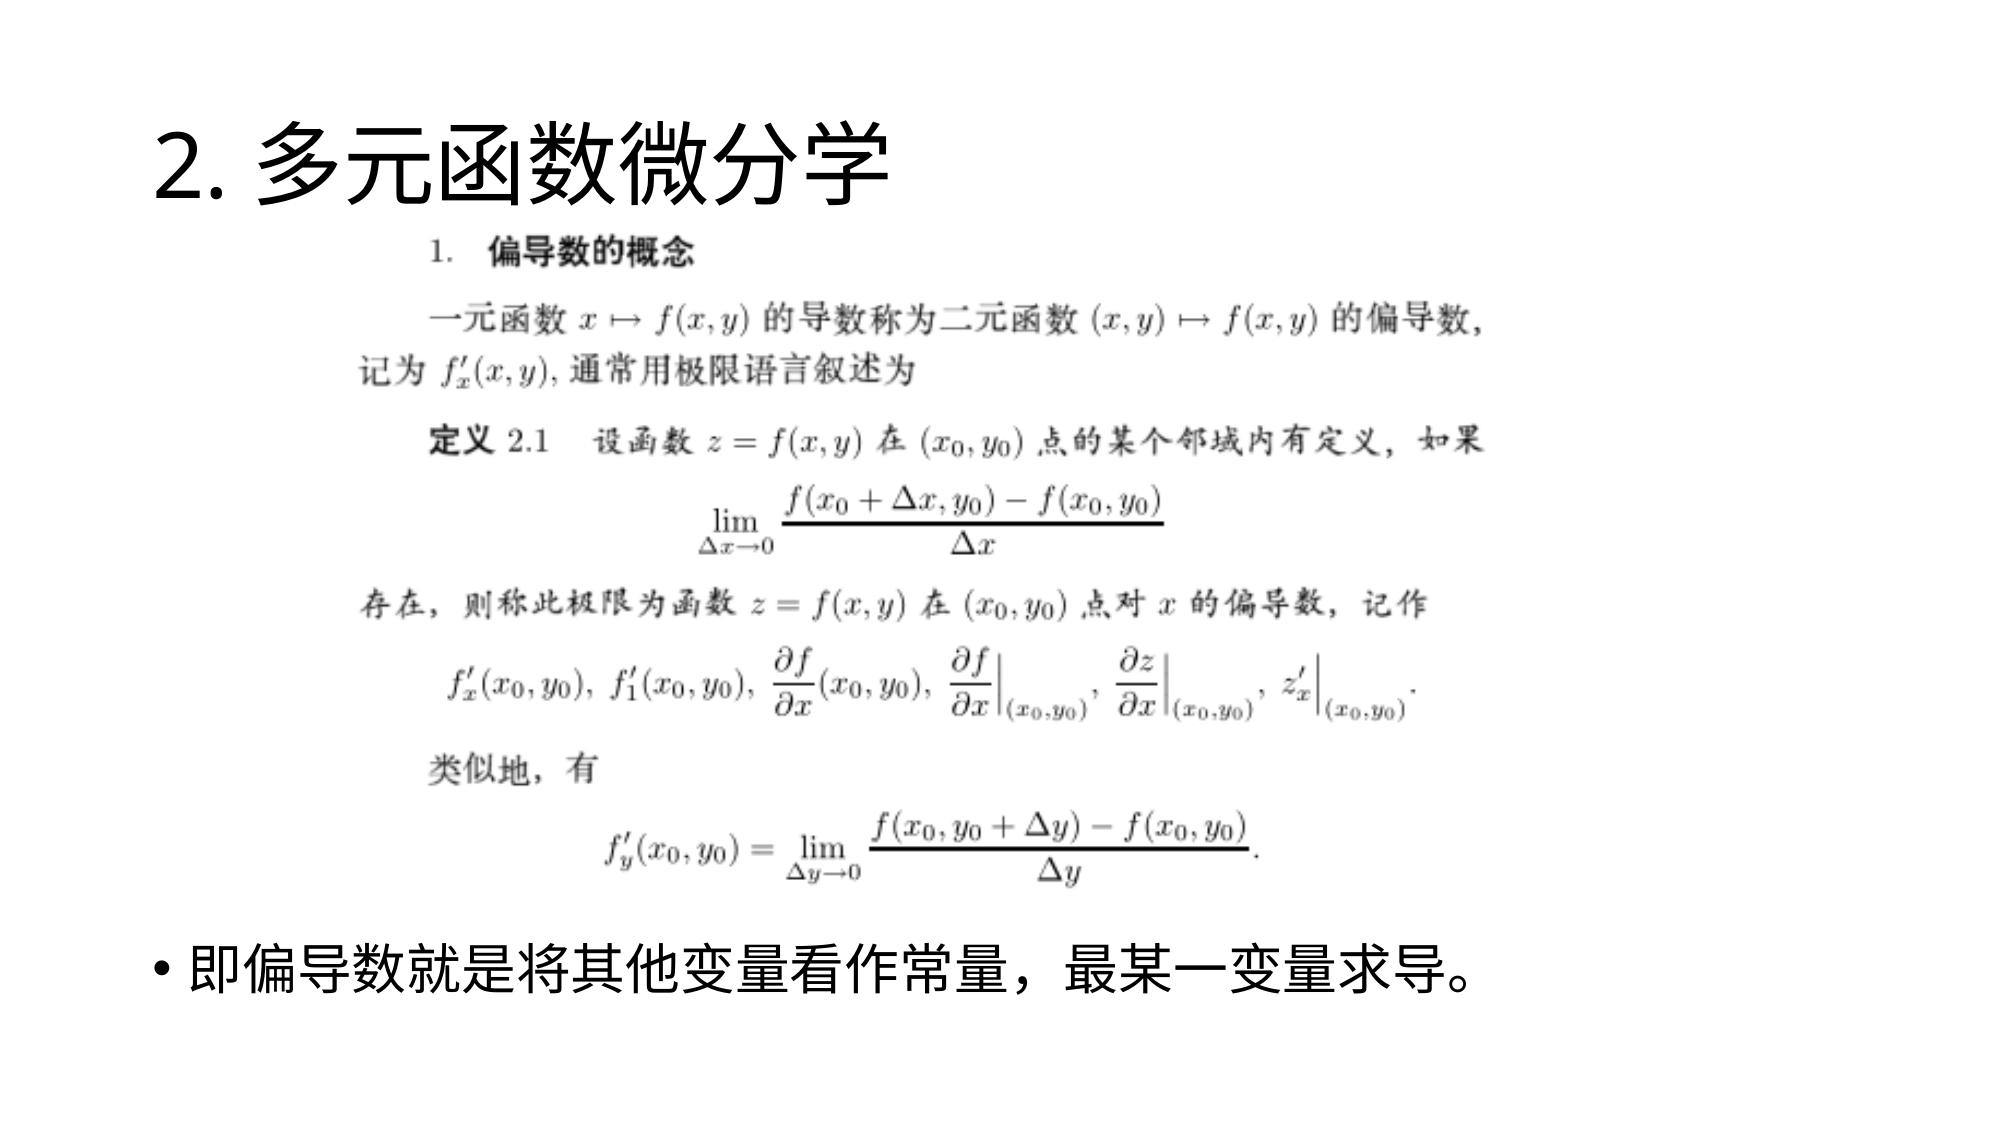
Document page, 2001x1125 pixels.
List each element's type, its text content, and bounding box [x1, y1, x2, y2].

title 2.多元函数微分学 [137, 59, 1863, 278]
picture [337, 221, 1503, 904]
list 即偏导数就是将其他变量看作常量，最某一变量求导。 [137, 299, 1863, 1014]
